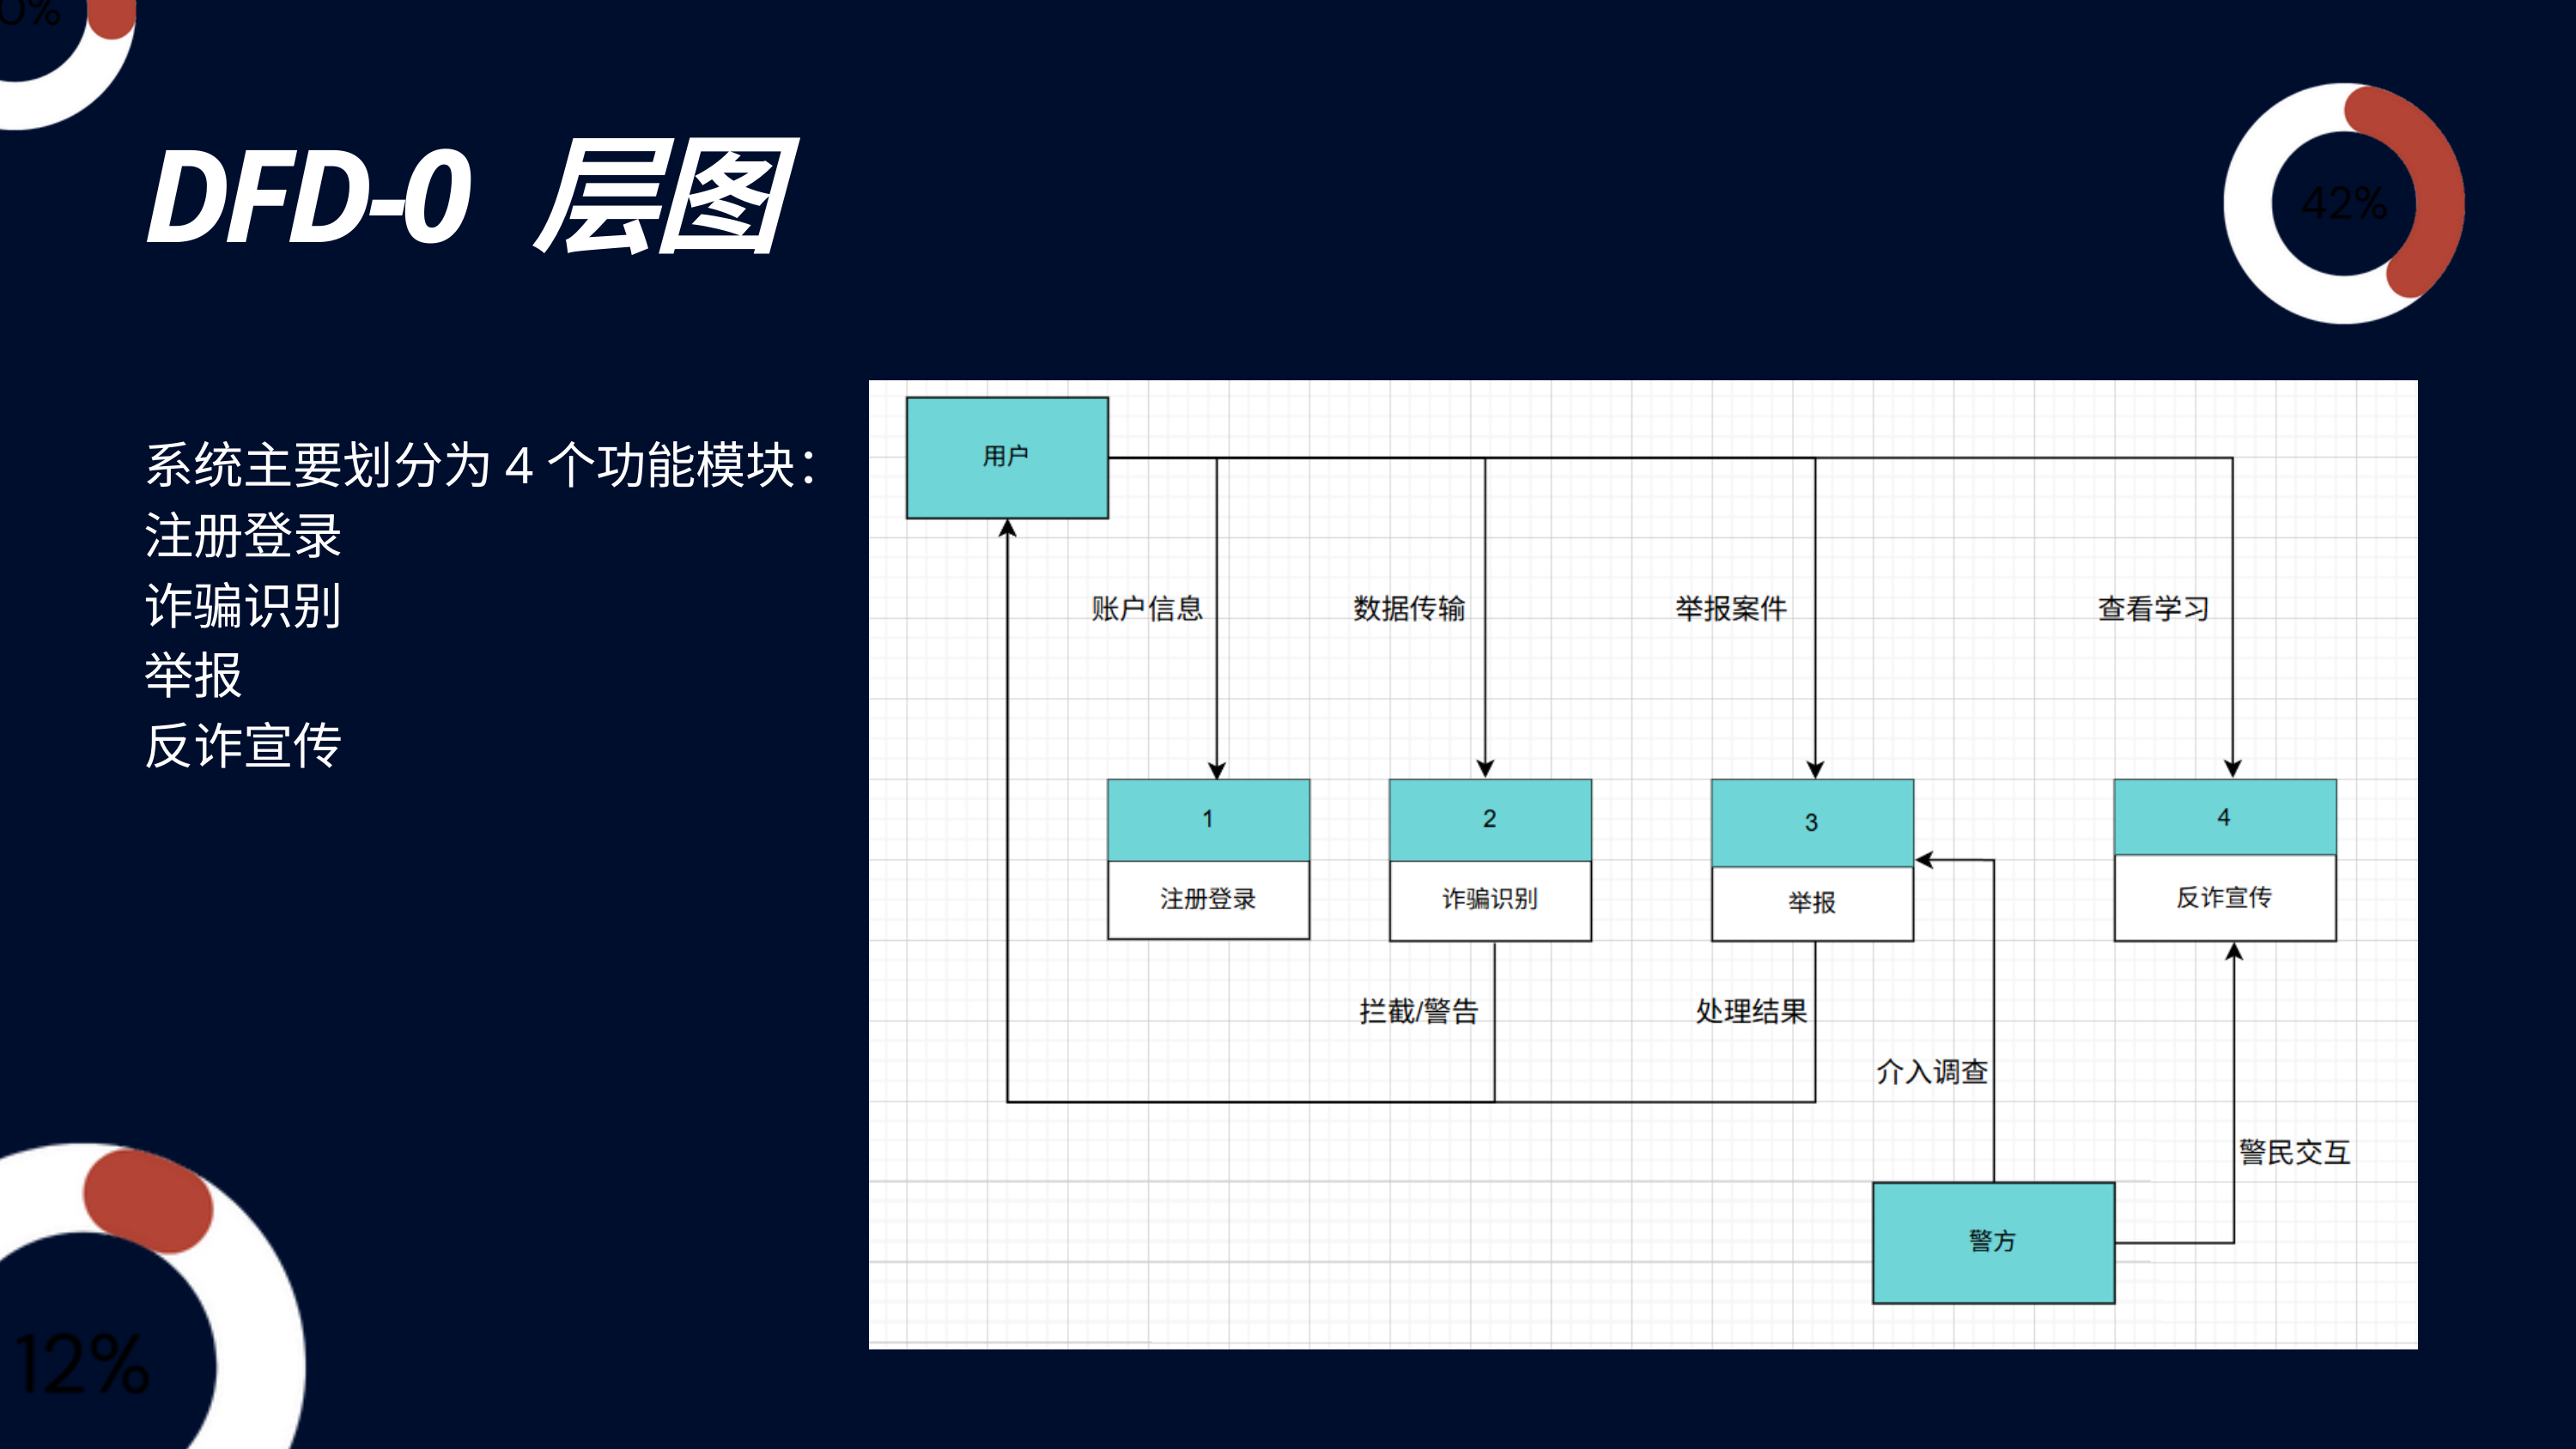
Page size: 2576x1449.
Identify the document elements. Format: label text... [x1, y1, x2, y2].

text_box 系统主要划分为4个功能模块： 注册登录 诈骗识别 举报 反诈宣传 [143, 423, 839, 775]
picture [869, 380, 2418, 1350]
text_box DFD-0 层图 [143, 138, 1207, 269]
picture [0, 1099, 351, 1449]
picture [0, 0, 161, 155]
picture [2200, 59, 2489, 349]
